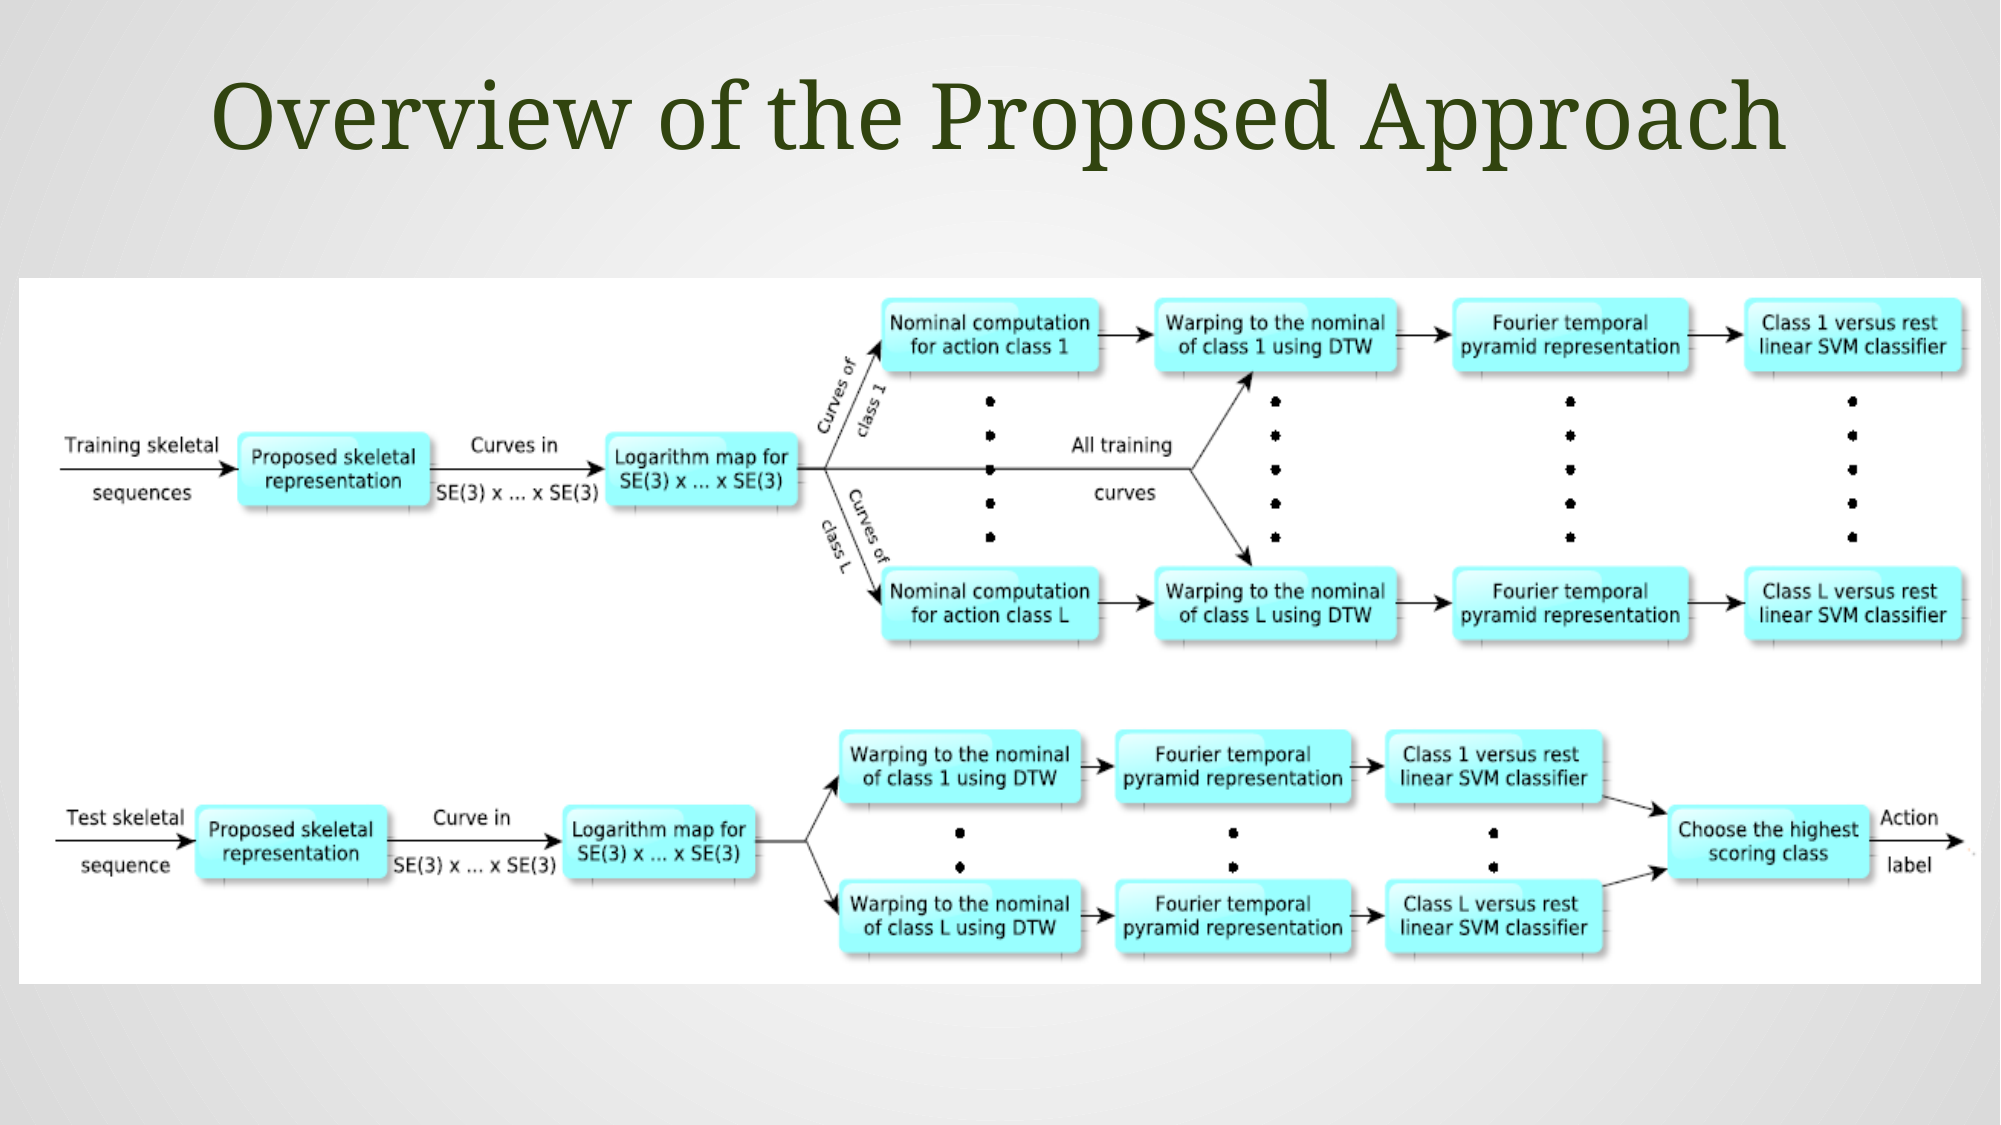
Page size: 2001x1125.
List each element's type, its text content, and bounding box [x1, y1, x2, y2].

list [18, 278, 1982, 984]
title Overview of the Proposed Approach [99, 39, 1900, 157]
